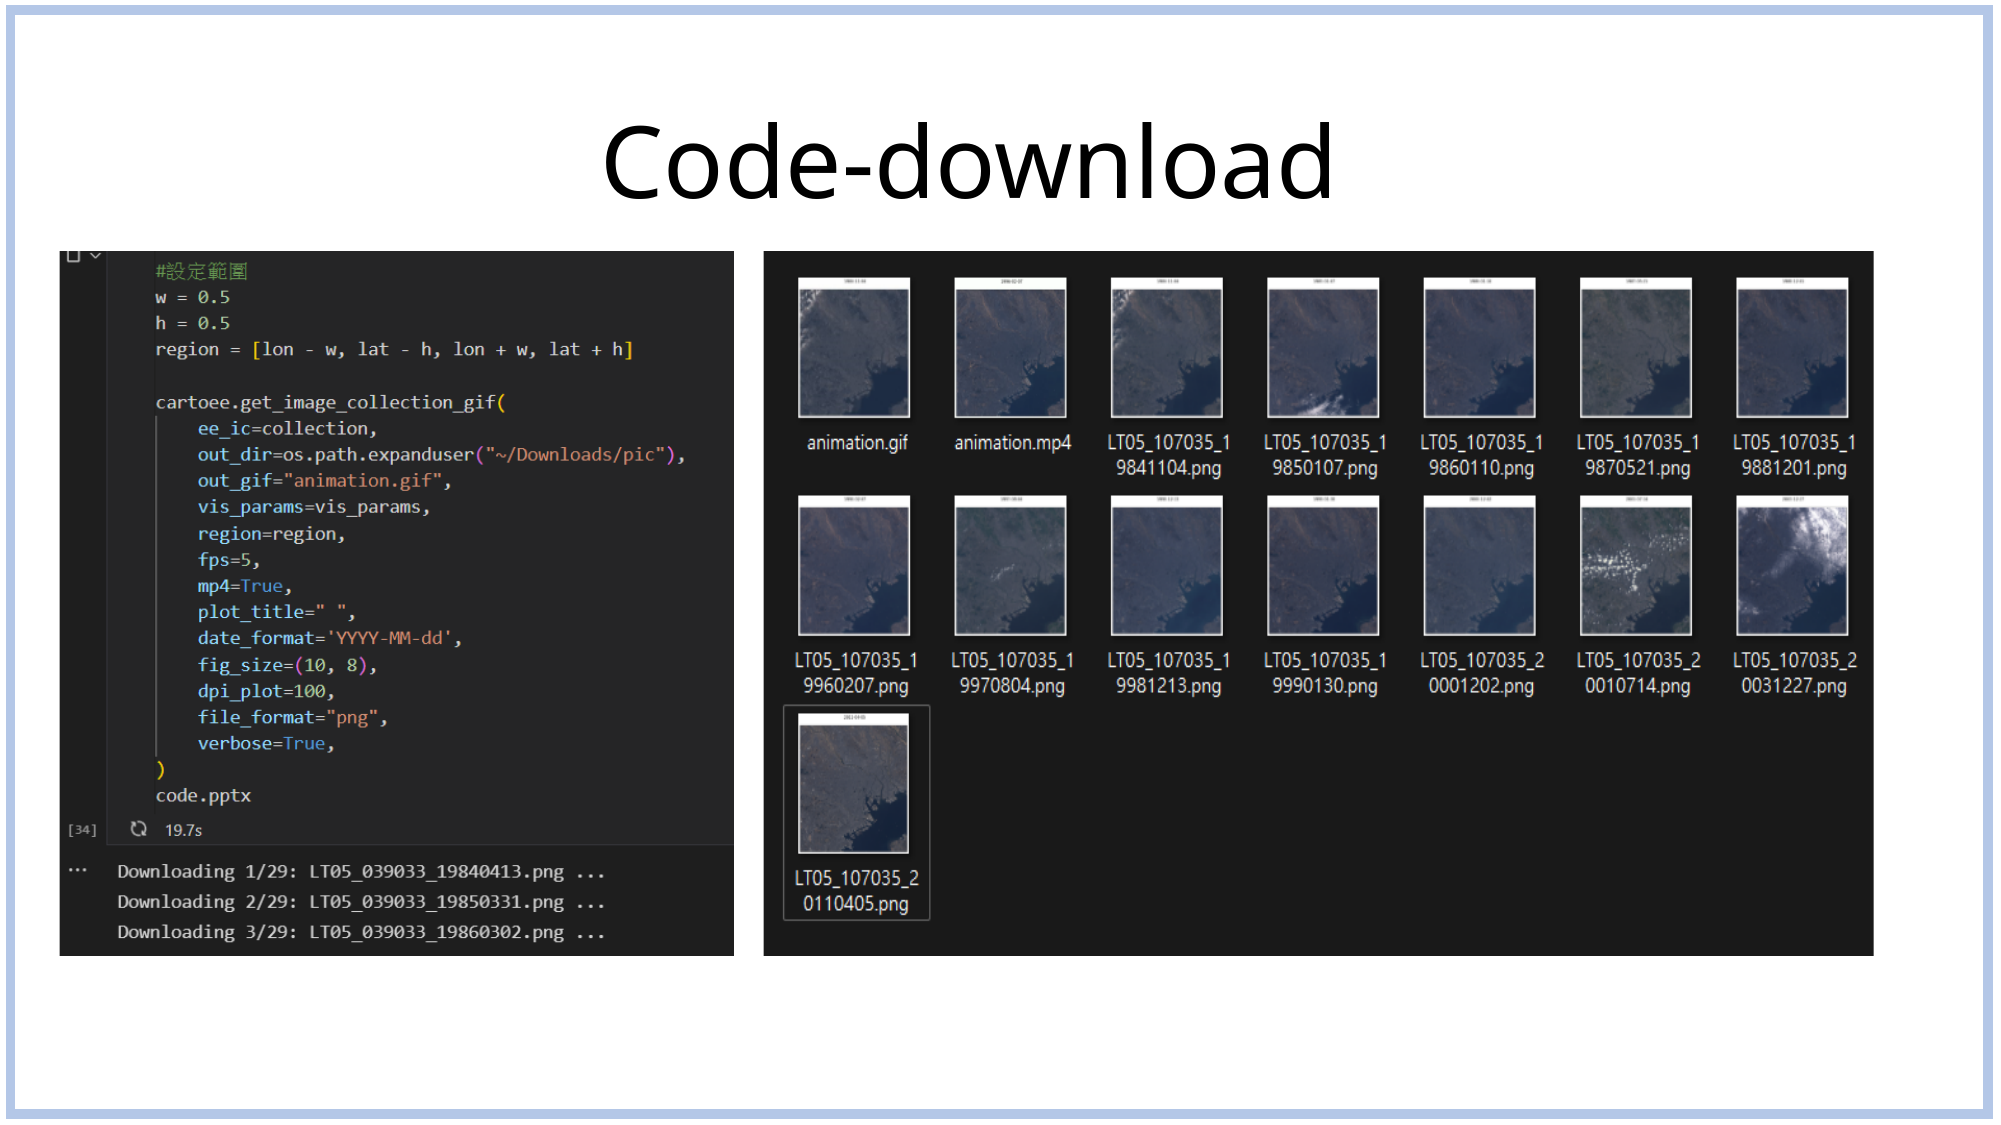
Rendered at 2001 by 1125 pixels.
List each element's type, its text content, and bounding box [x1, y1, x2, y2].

picture [59, 251, 734, 956]
picture [763, 251, 1874, 956]
title Code-download [171, 105, 1768, 228]
